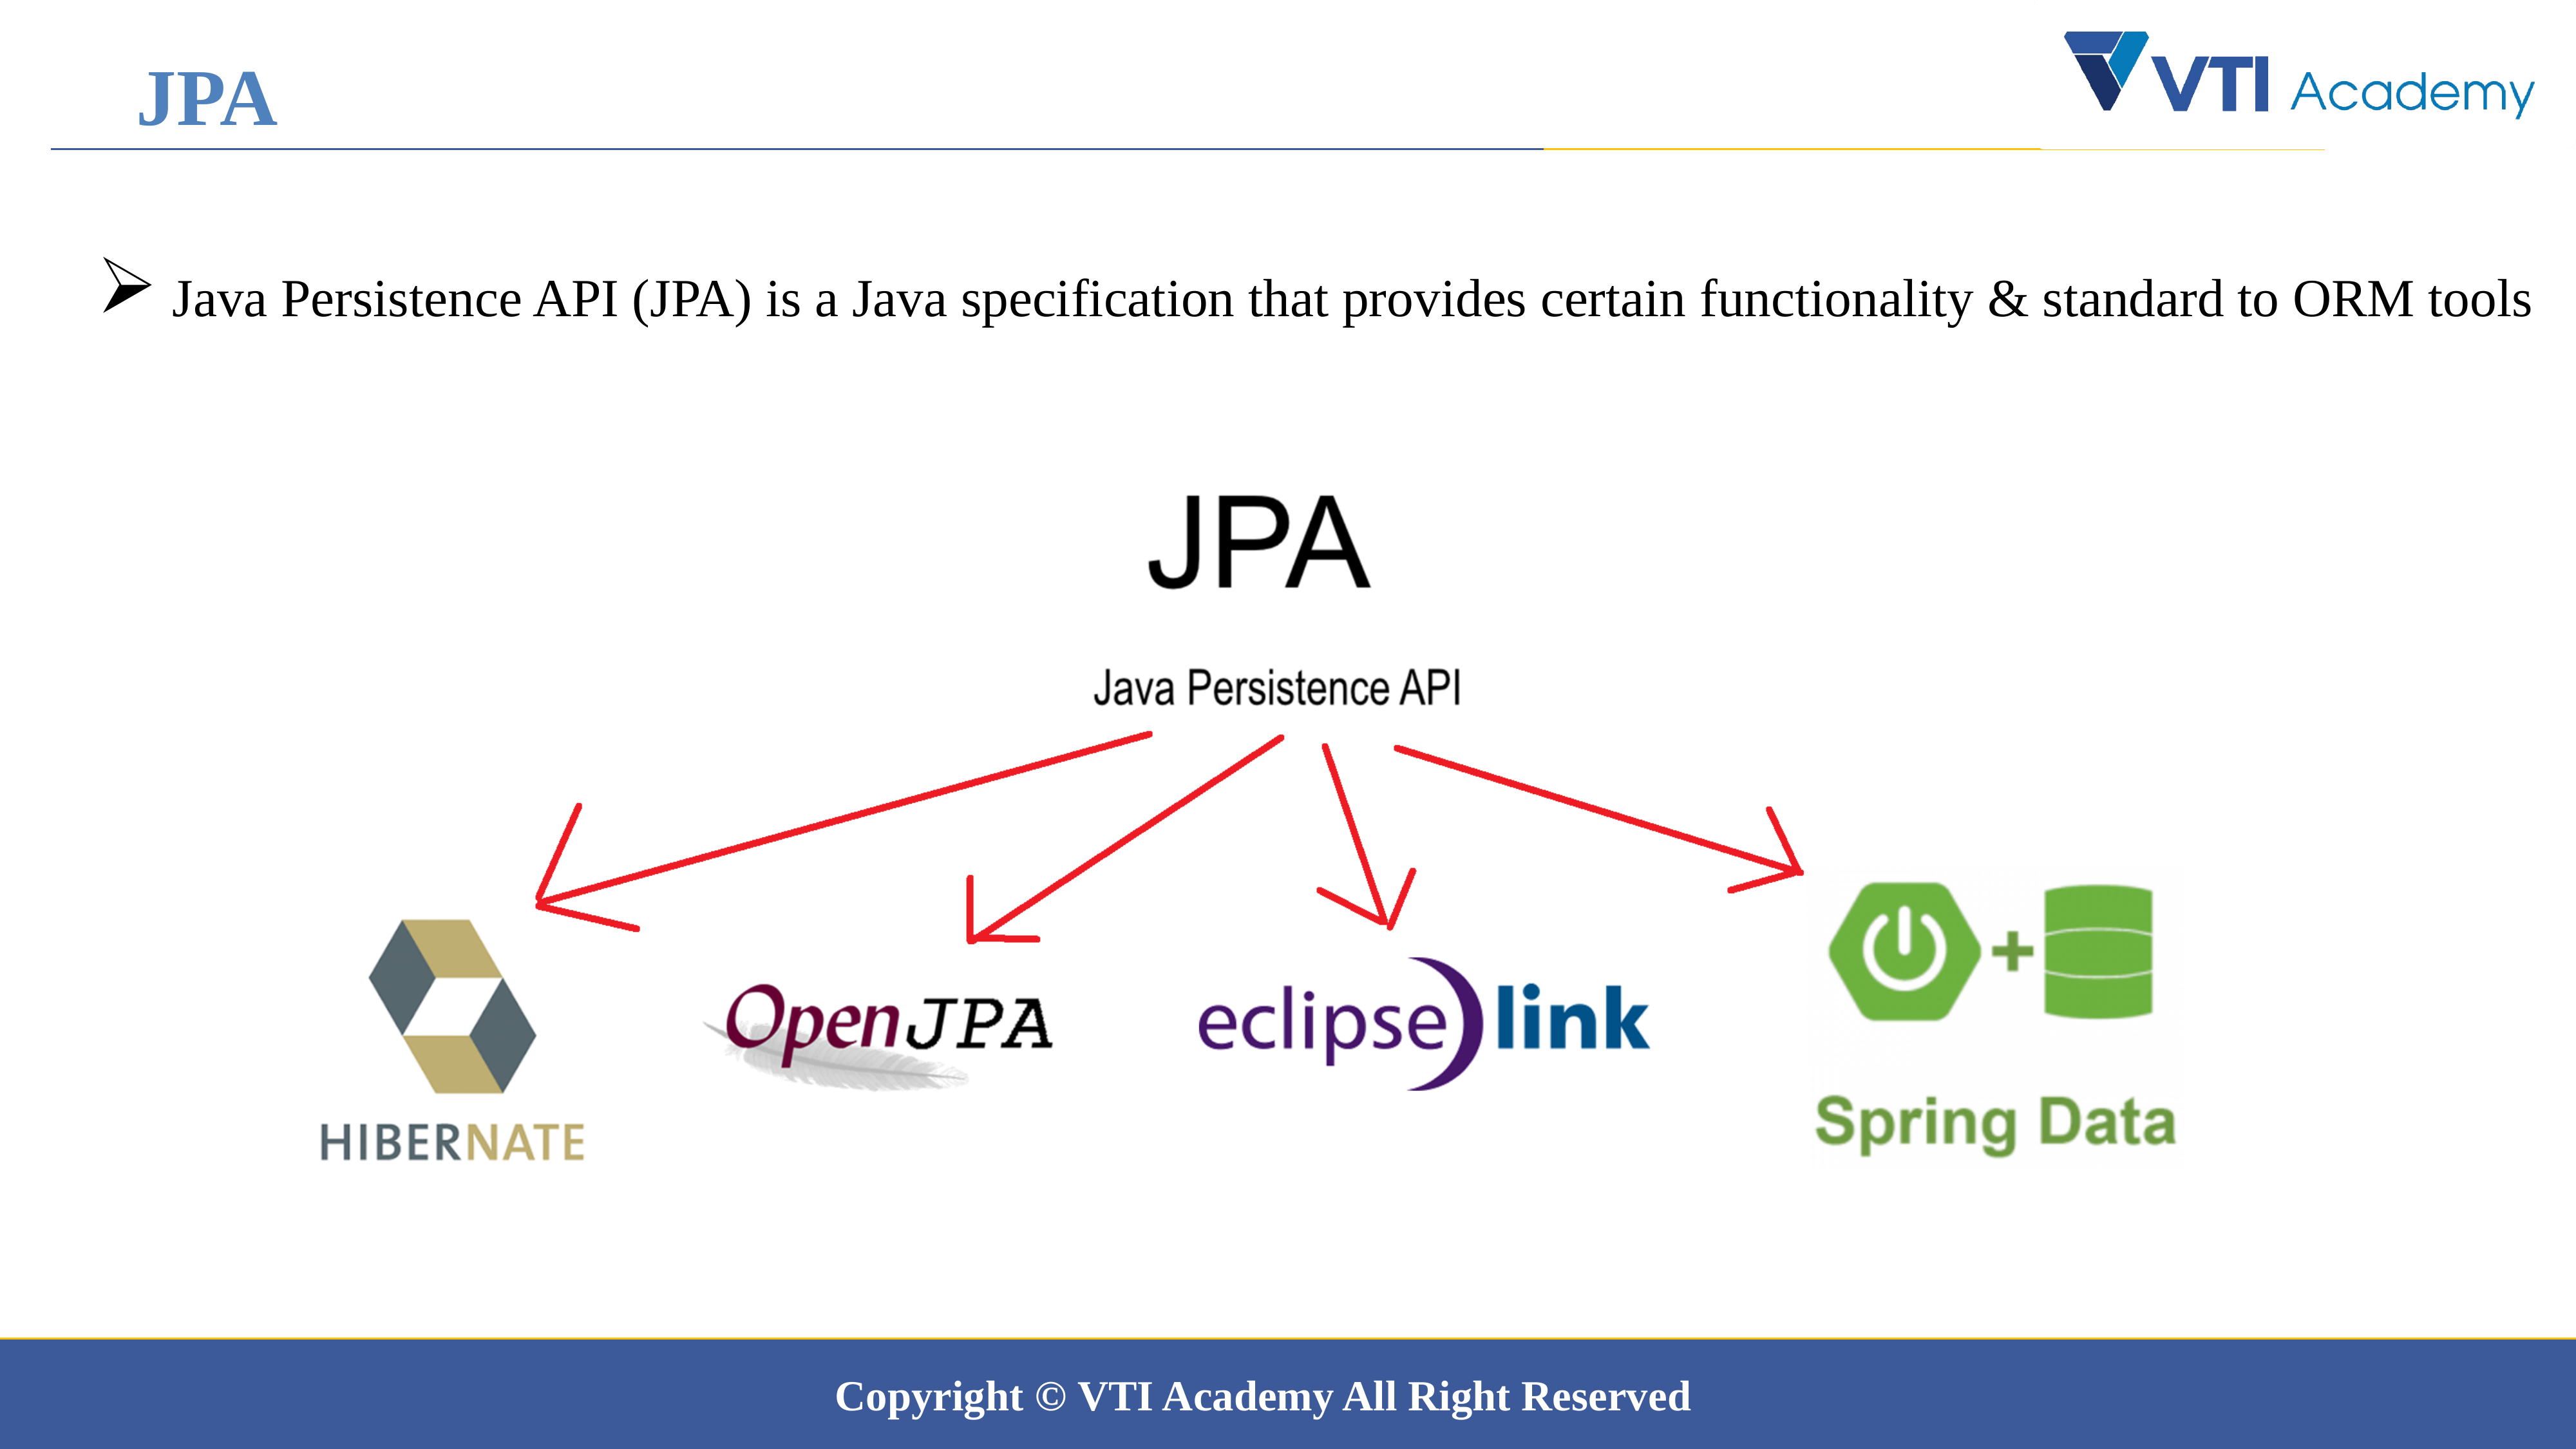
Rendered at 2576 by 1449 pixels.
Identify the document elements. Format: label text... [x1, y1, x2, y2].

picture [2034, 0, 2576, 149]
picture [287, 474, 2224, 1181]
text_box JPA [126, 60, 1329, 126]
text_box Java Persistence API (JPA) is a Java specification that provides certain functionality & standard to ORM tools [88, 258, 2576, 457]
